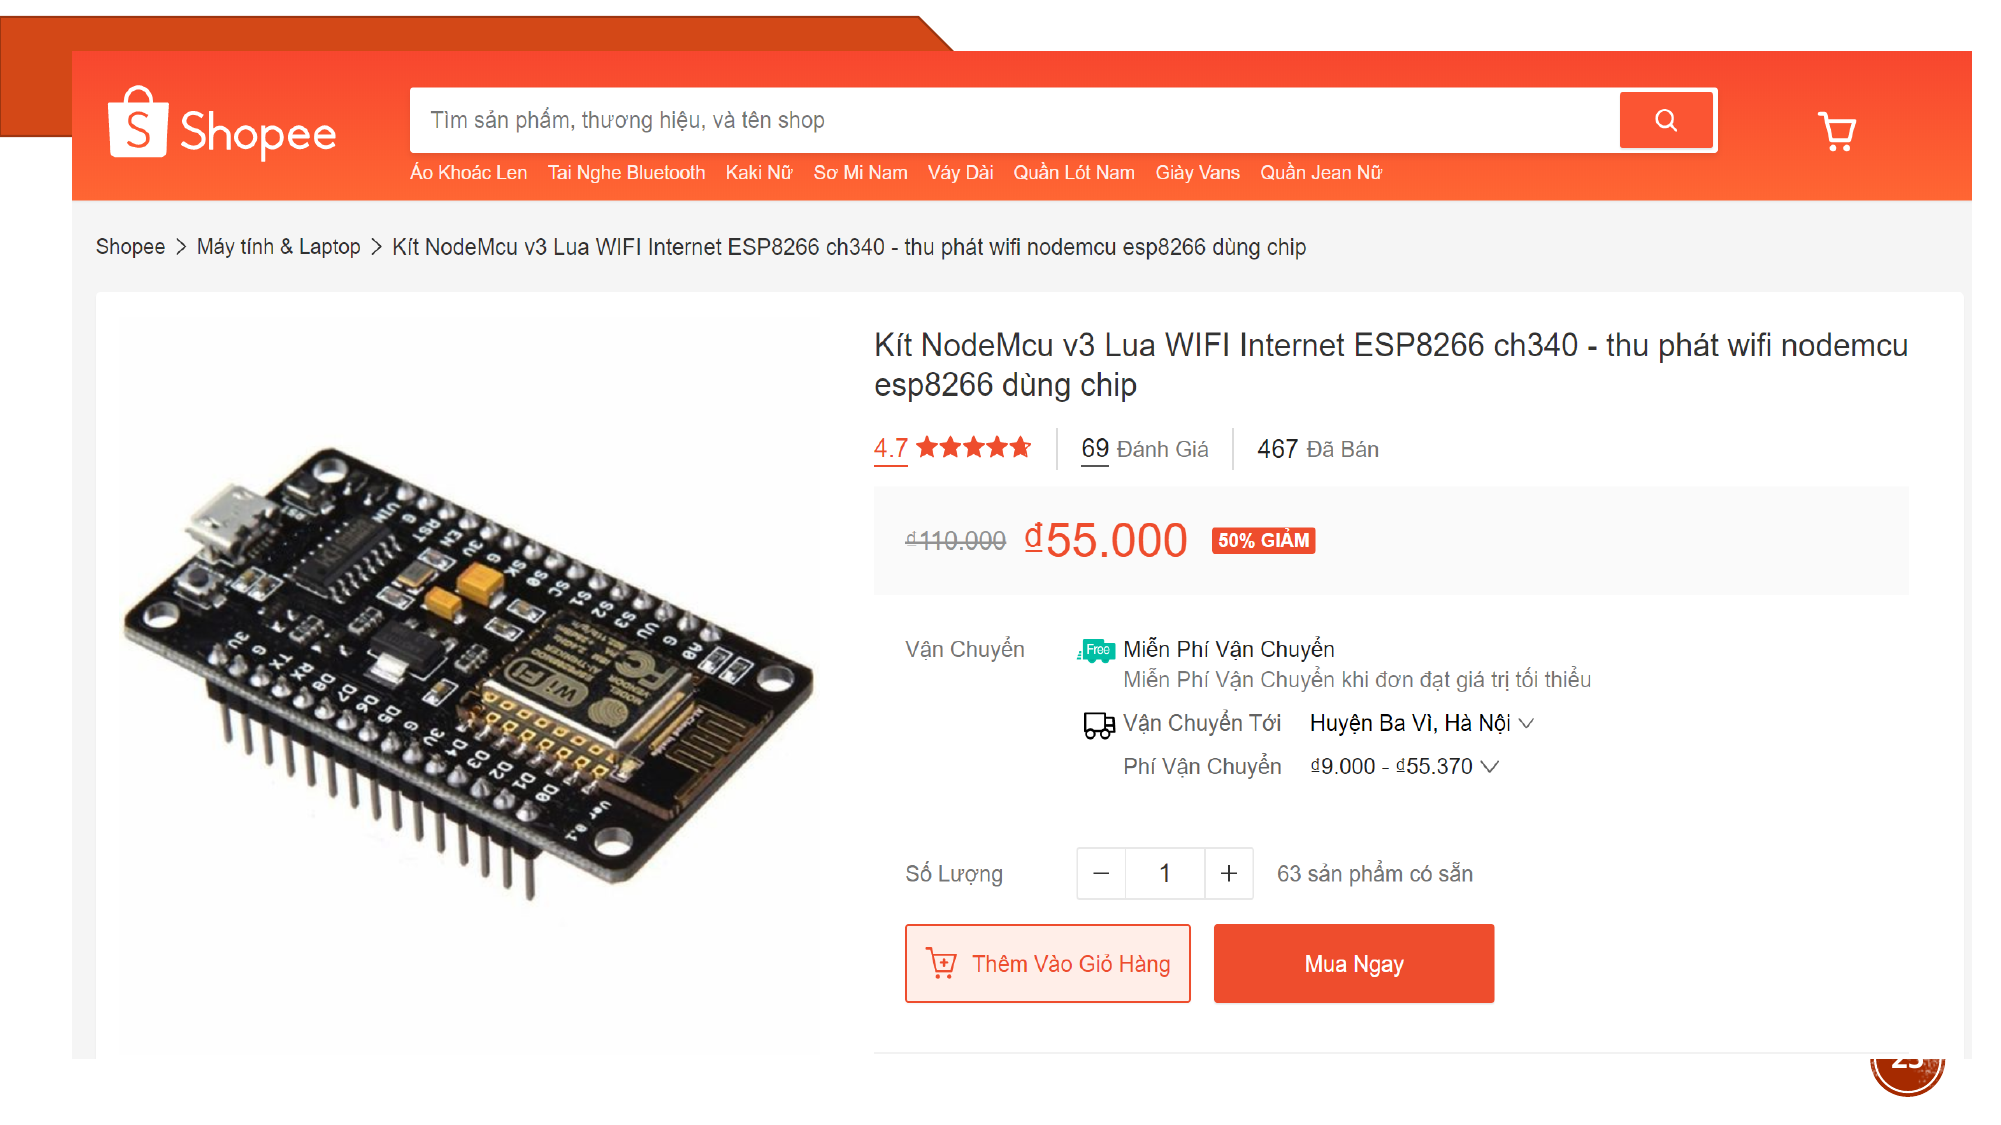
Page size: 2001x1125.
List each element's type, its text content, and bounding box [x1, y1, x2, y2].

text_box Phần cứng sử dụng (1/4) [0, 15, 953, 138]
picture [72, 51, 1972, 1059]
text_box 25 [1855, 1060, 1961, 1089]
